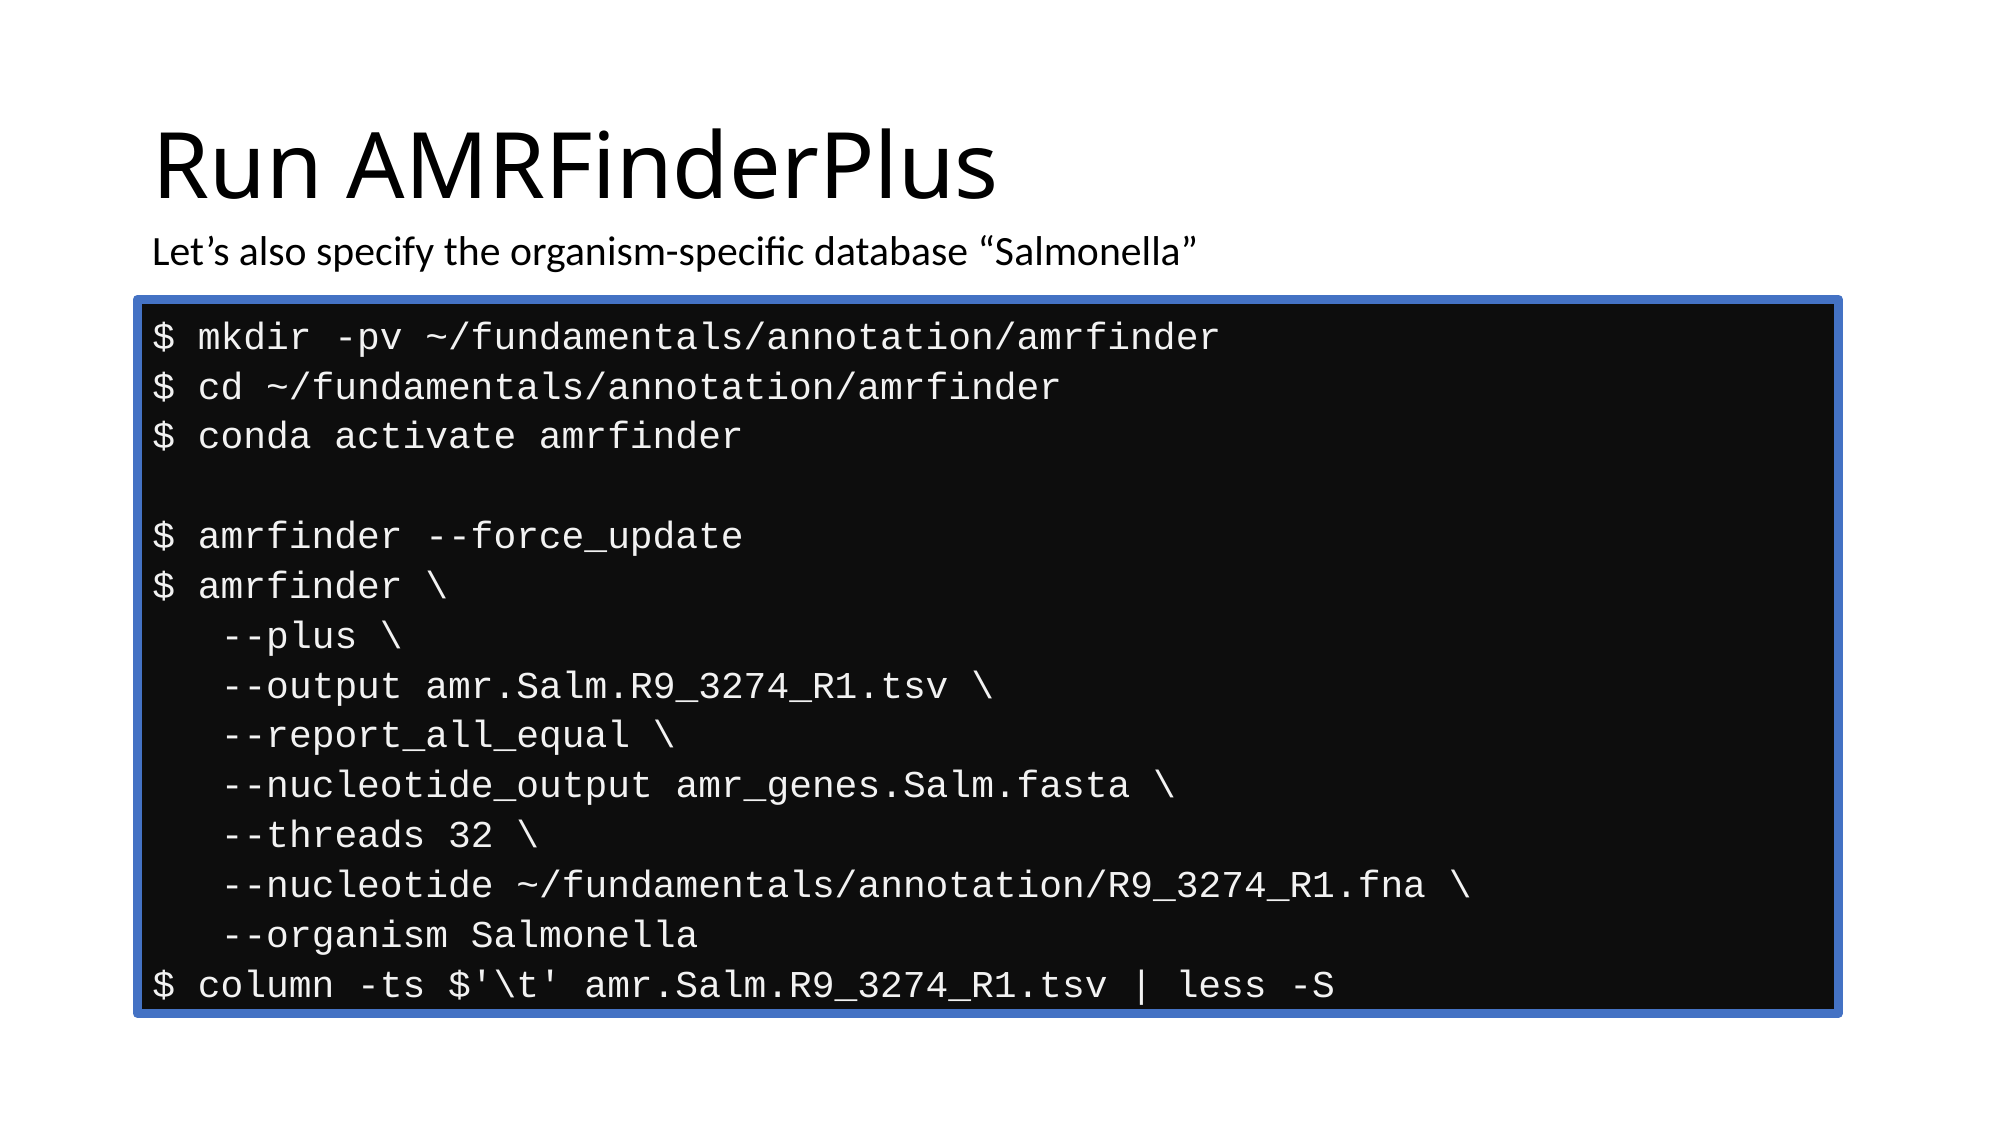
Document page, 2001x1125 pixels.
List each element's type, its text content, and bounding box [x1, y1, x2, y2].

text_box Let’s also specify the organism-specific database “Salmonella” [137, 216, 1508, 282]
title Run AMRFinderPlus [137, 59, 1863, 278]
list $ mkdir -pv ~/fundamentals/annotation/amrfinder $ cd ~/fundamentals/annotation/amrfinder $ conda activate amrfinder $ amrfinder --force_update $ amrfinder \ --plus \ --output amr.Salm.R9_3274_R1.tsv \ --report_all_equal \ --nucleotide_output amr_genes.Salm.fasta \ --threads 32 \ --nucleotide ~/fundamentals/annotation/R9_3274_R1.fna \ --organism Salmonella $ column -ts $'\t' amr.Salm.R9_3274_R1.tsv | less -S [137, 299, 1839, 1014]
